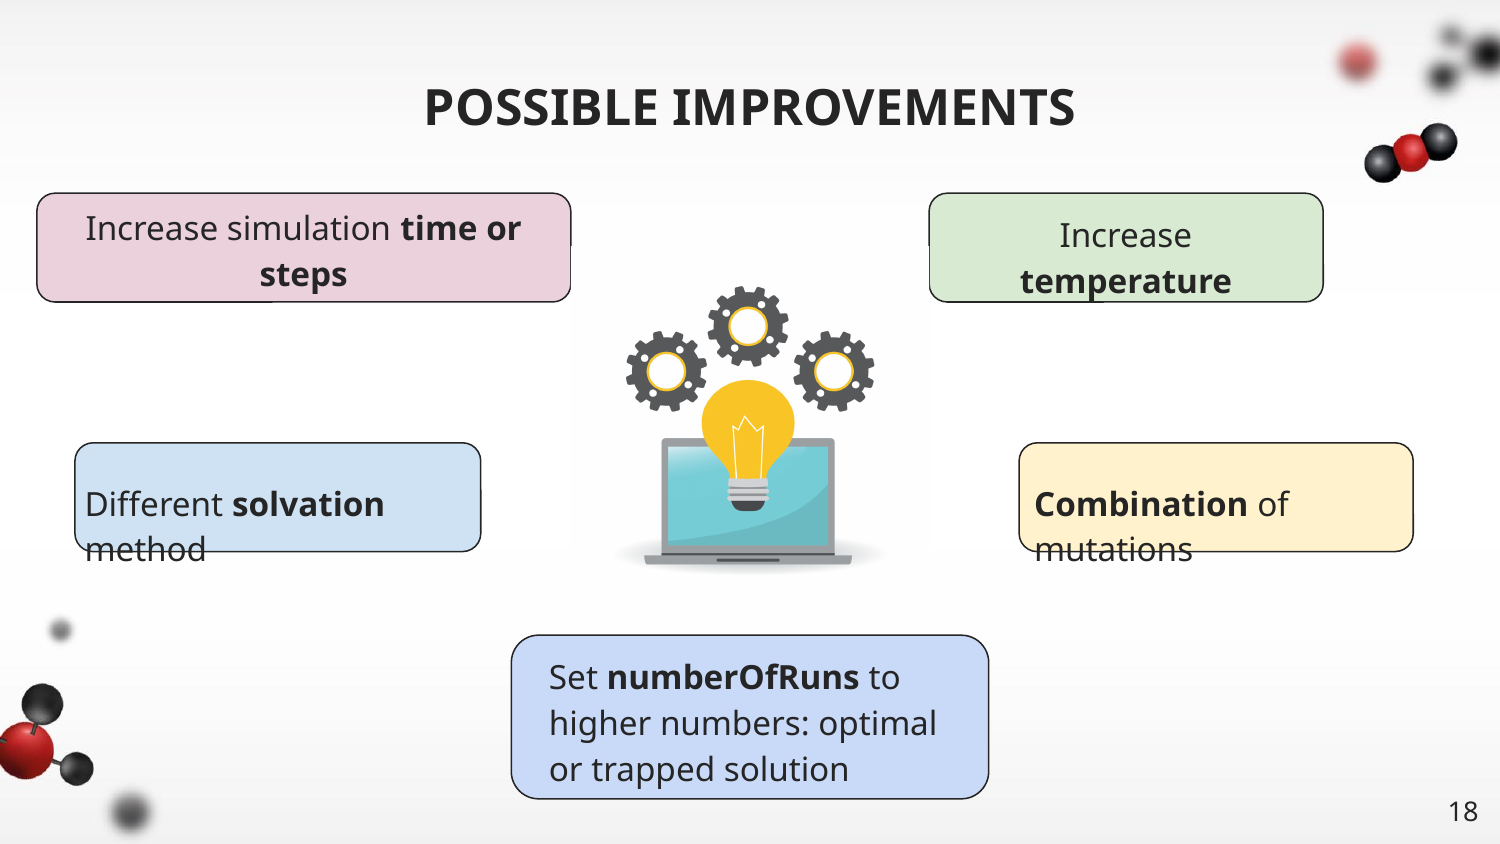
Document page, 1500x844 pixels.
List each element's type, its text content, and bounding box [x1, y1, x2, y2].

slide_number ‹#› [1403, 779, 1494, 844]
text_box Set numberOfRuns to higher numbers: optimal or trapped solution [533, 635, 990, 803]
text_box [929, 193, 953, 303]
text_box [561, 195, 571, 300]
text_box [1019, 442, 1414, 461]
text_box Combination of mutations [1019, 461, 1437, 584]
title POSSIBLE IMPROVEMENTS [124, 58, 1376, 153]
picture [0, 0, 1500, 844]
text_box [1299, 193, 1324, 302]
text_box [74, 442, 481, 461]
text_box Increase temperature [953, 193, 1299, 315]
text_box Increase simulation time or steps [46, 186, 561, 309]
text_box Different solvation method [69, 461, 512, 584]
text_box [36, 195, 46, 300]
text_box [511, 635, 533, 799]
